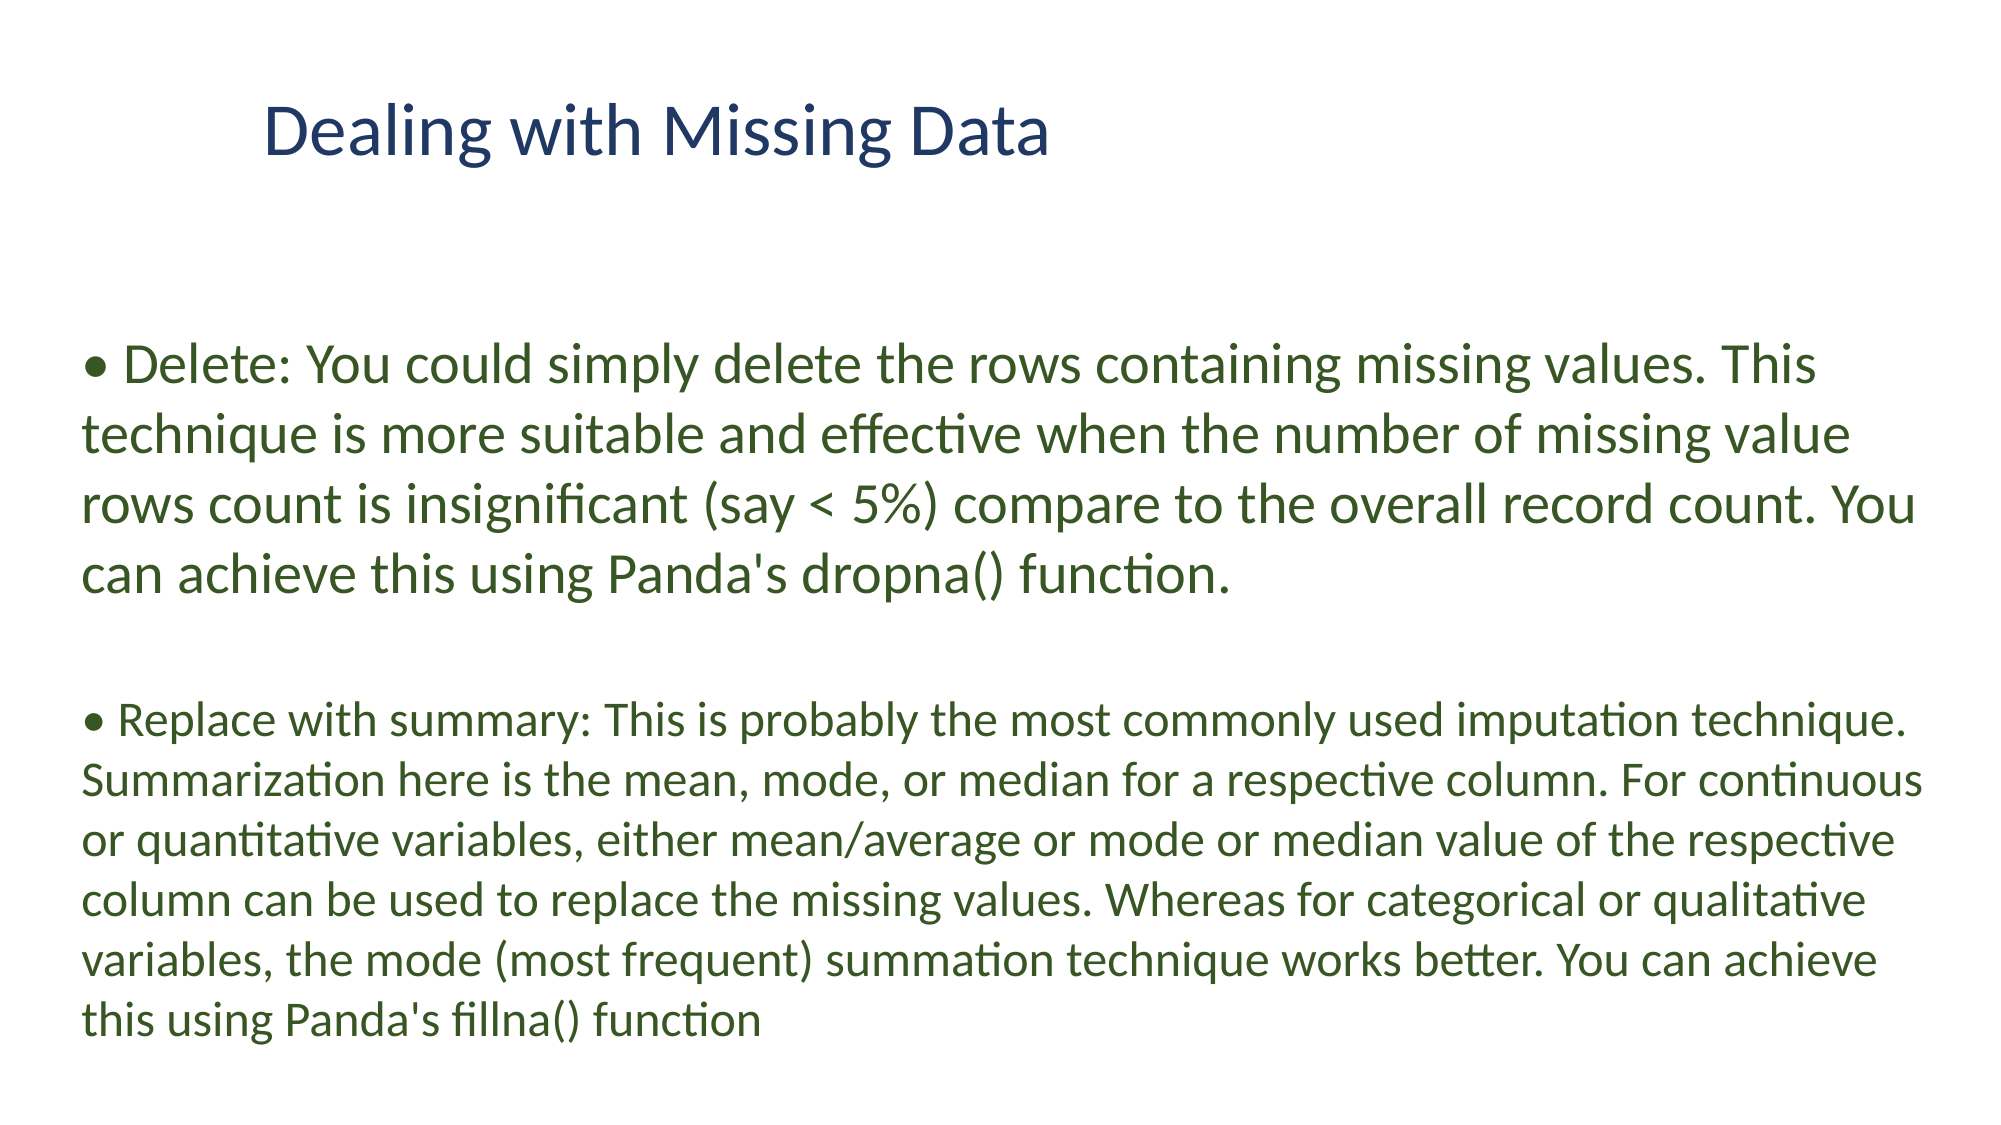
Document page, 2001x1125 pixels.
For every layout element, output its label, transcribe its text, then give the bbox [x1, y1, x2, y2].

text_box Dealing with Missing Data [101, 72, 1215, 178]
text_box • Delete: You could simply delete the rows containing missing values. This technique is more suitable and effective when the number of missing value rows count is insignificant (say < 5%) compare to the overall record count. You can achieve this using Panda's dropna() function. [66, 317, 1950, 613]
text_box • Replace with summary: This is probably the most commonly used imputation technique. Summarization here is the mean, mode, or median for a respective column. For continuous or quantitative variables, either mean/average or mode or median value of the respective column can be used to replace the missing values. Whereas for categorical or qualitative variables, the mode (most frequent) summation technique works better. You can achieve this using Panda's fillna() function [66, 679, 1950, 1055]
